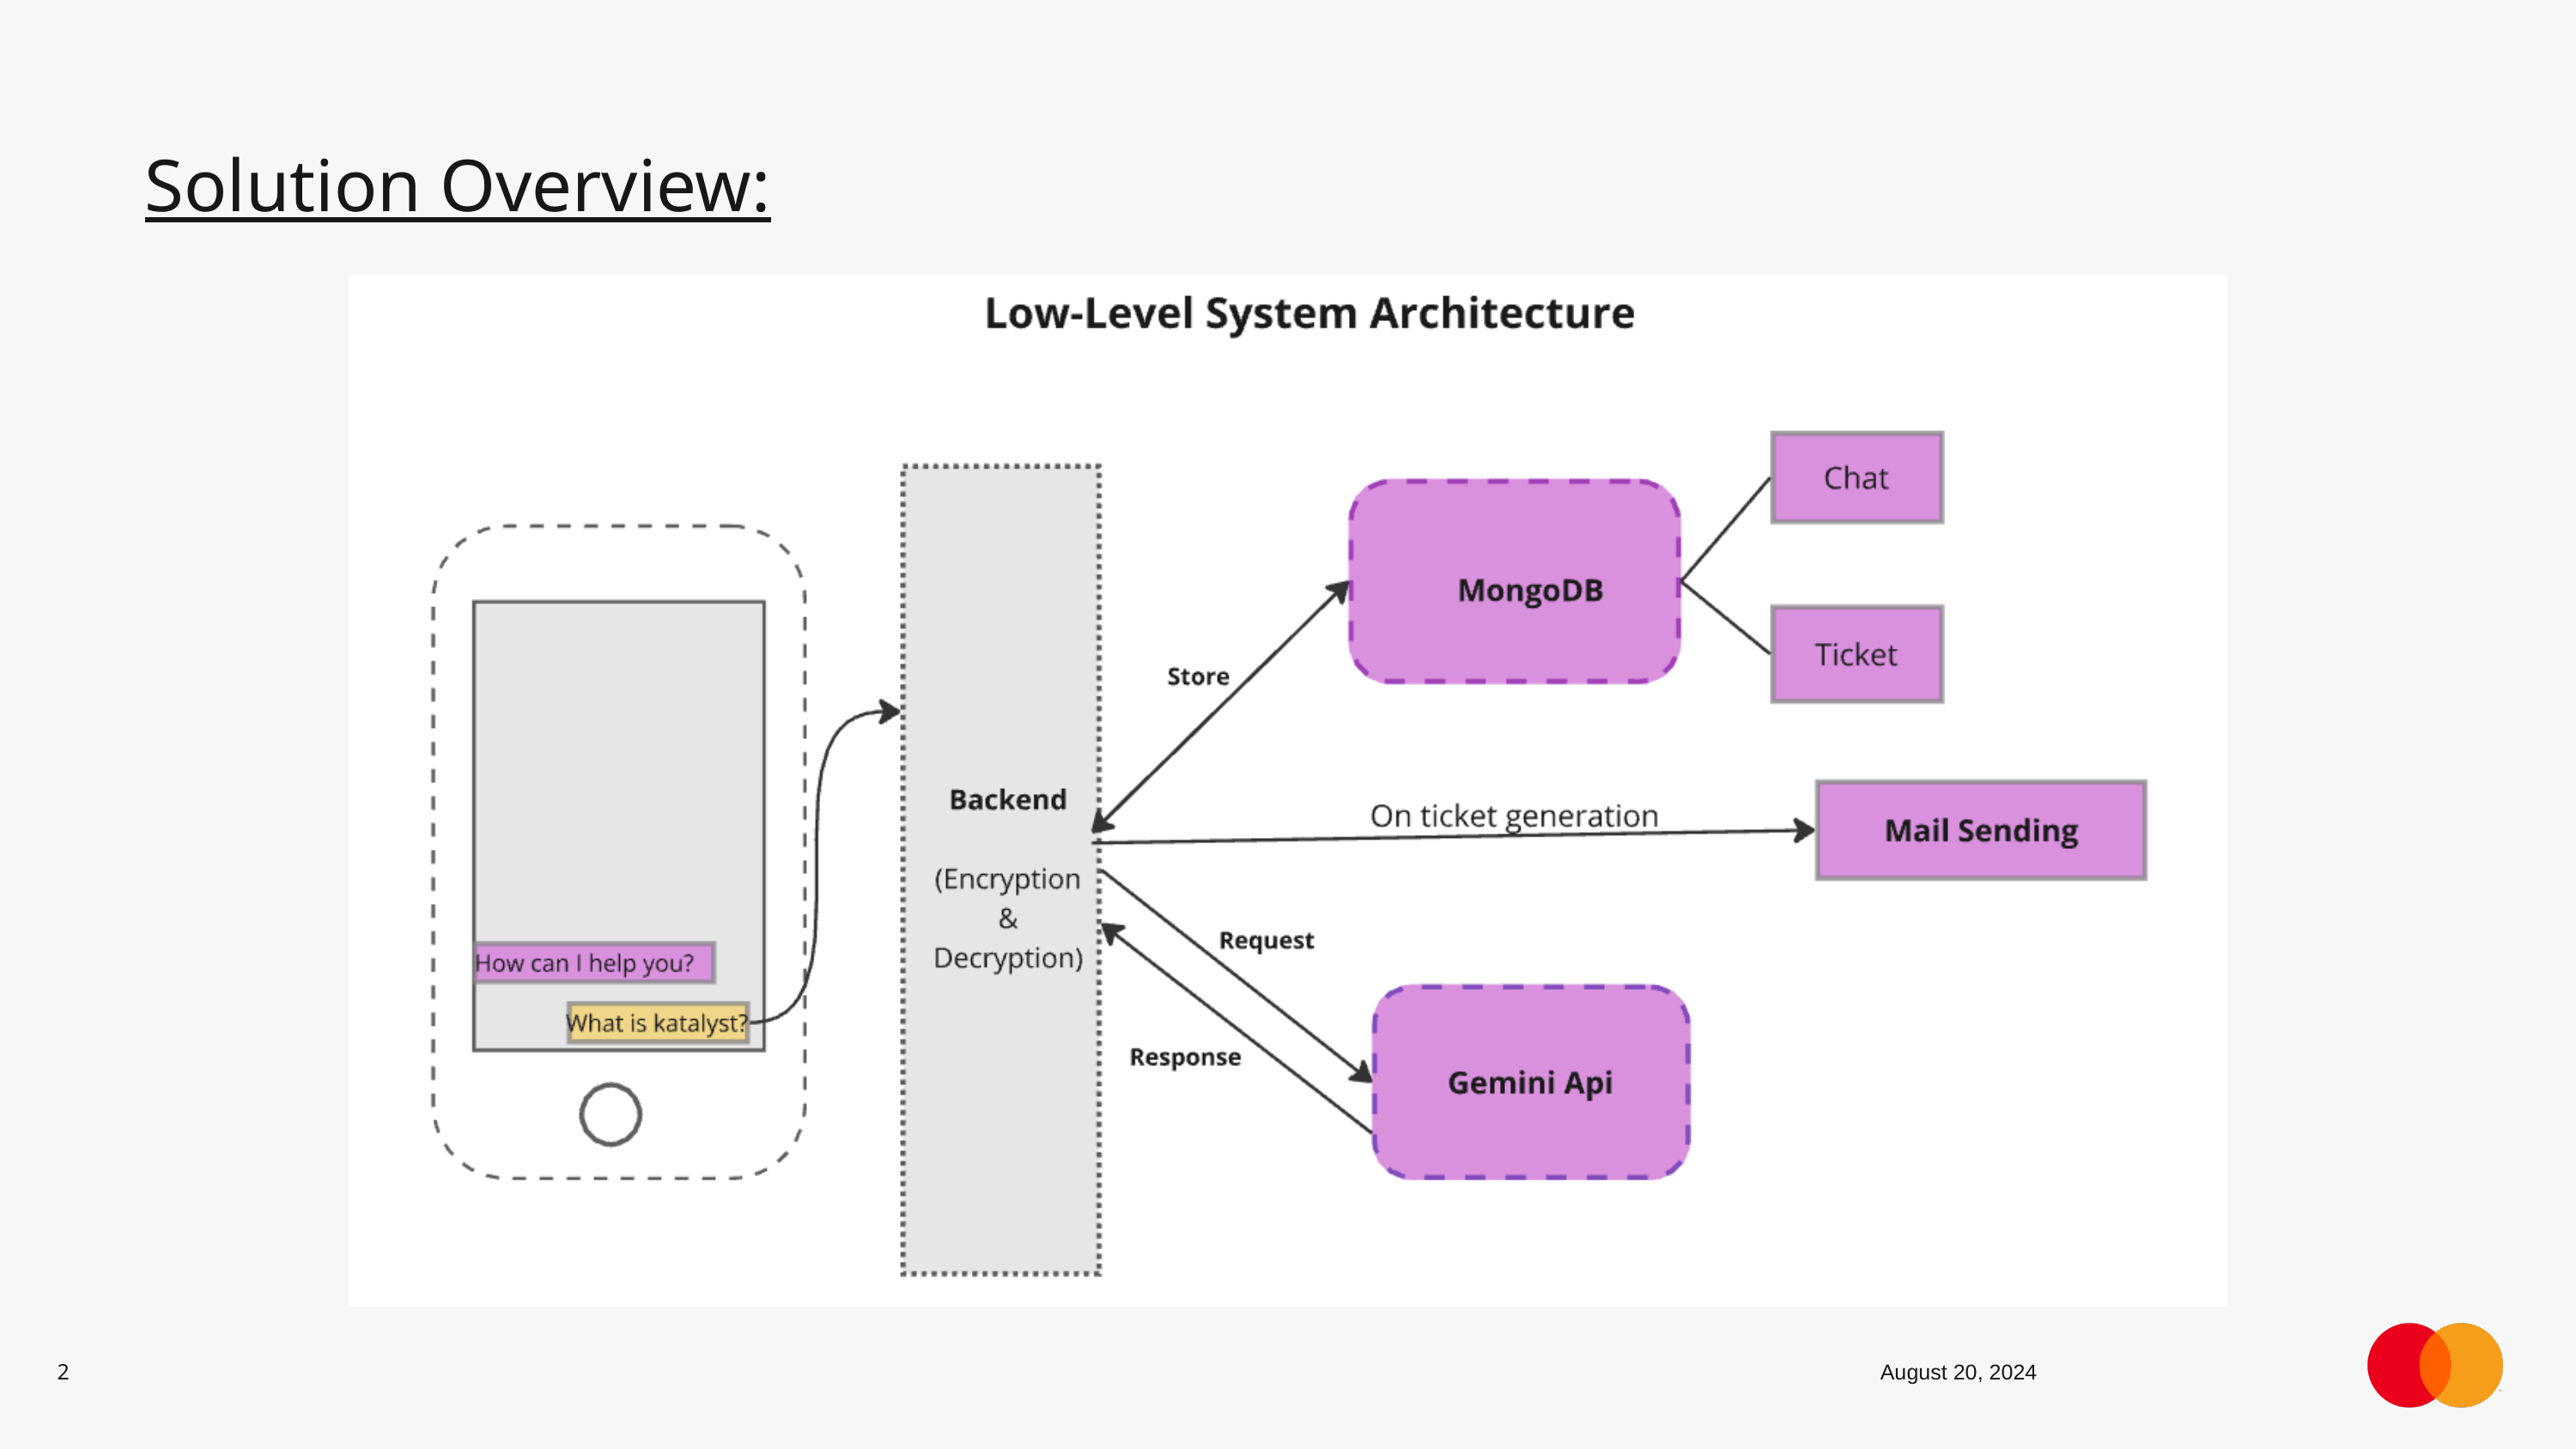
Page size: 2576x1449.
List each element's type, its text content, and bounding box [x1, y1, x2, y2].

text_box [348, 276, 2228, 1307]
text_box [2366, 1322, 2503, 1408]
text_box August 20, 2024 [1880, 1358, 2264, 1385]
text_box Solution Overview: [144, 149, 2440, 227]
text_box 2 [57, 1358, 109, 1385]
